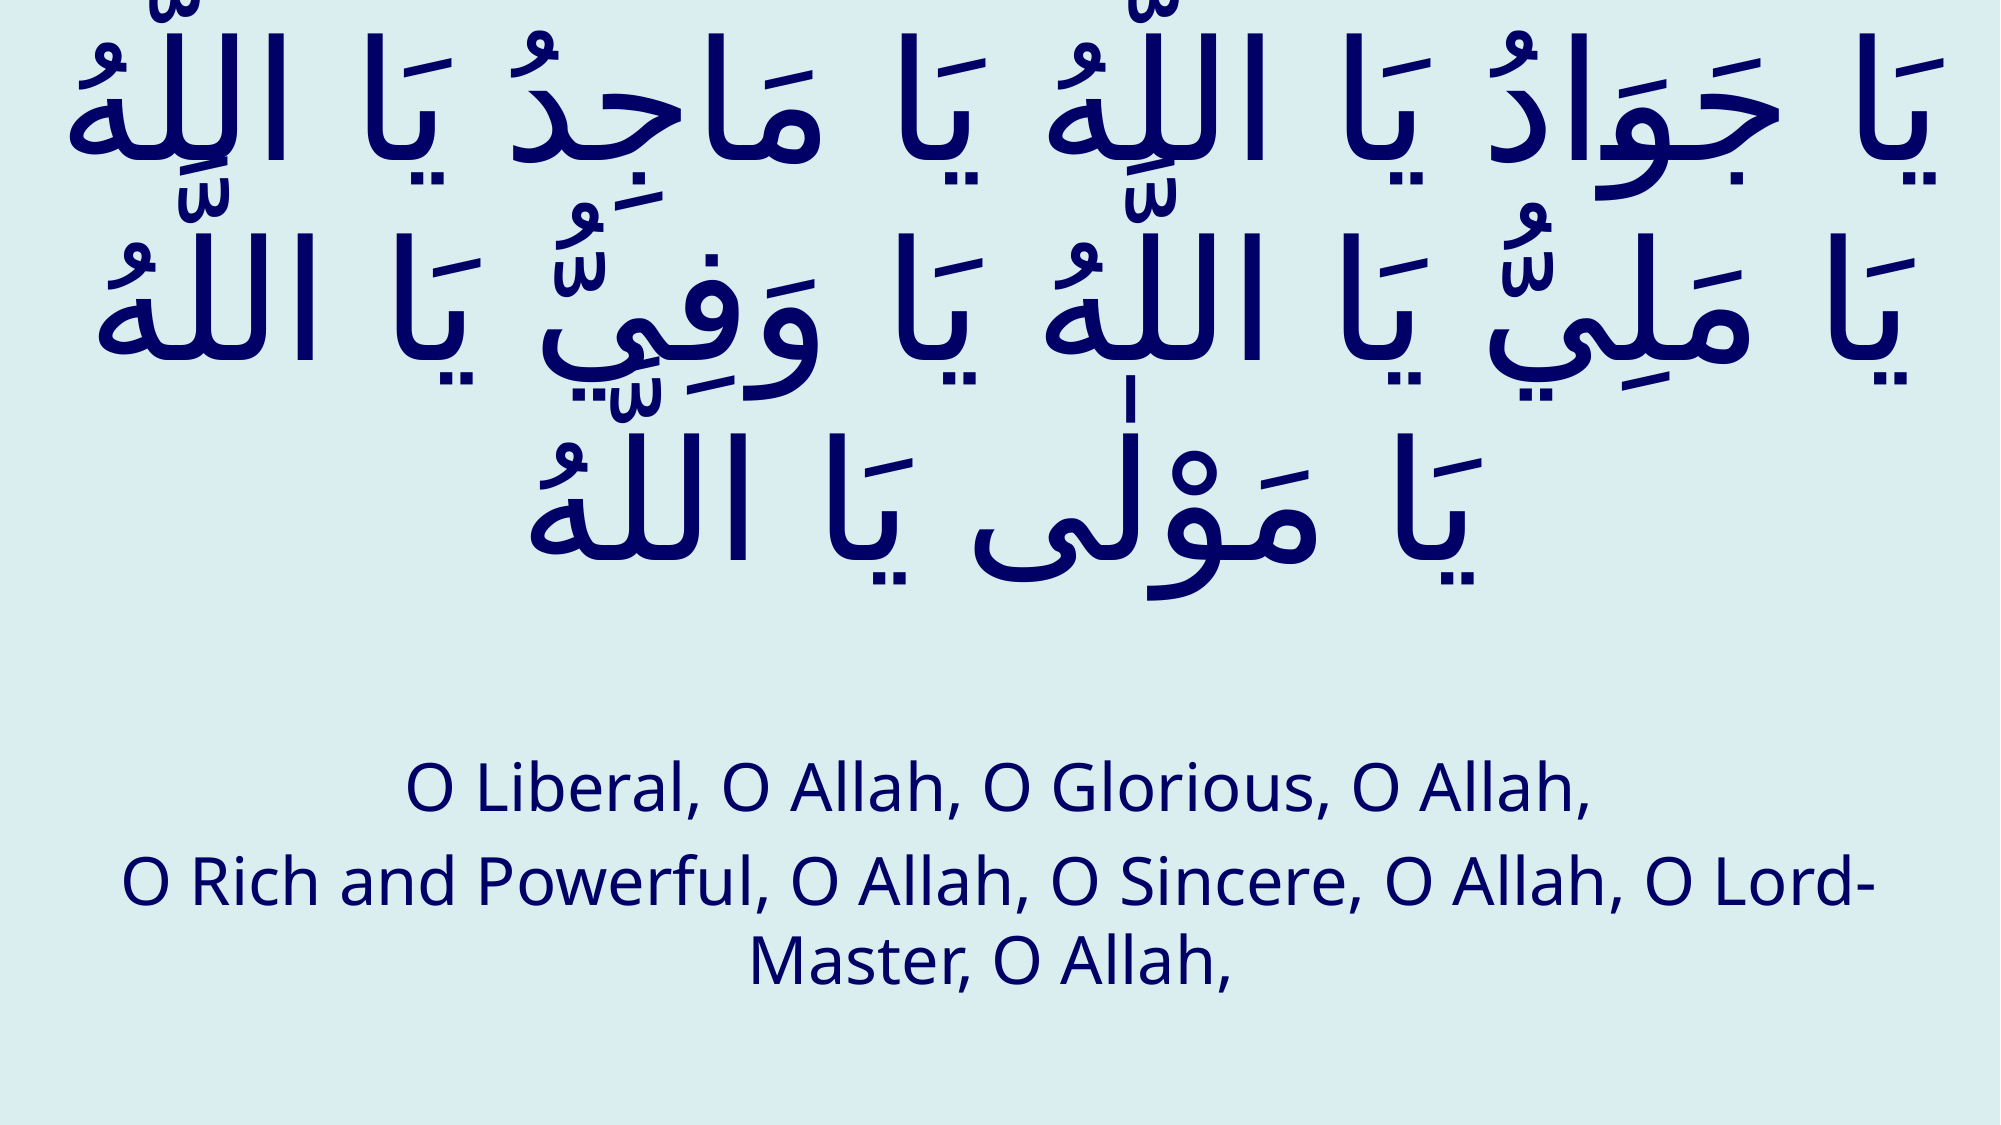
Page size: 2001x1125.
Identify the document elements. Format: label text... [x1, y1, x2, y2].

title يَا جَوَادُ يَا اللَّهُ يَا مَاجِدُ يَا اللَّهُ يَا مَلِيُّ يَا اللَّهُ يَا وَفِيُّ يَا اللَّهُ يَا مَوْلٰى يَا اللَّهُ‏ [0, 200, 2000, 388]
list O Liberal, O Allah, O Glorious, O Allah, O Rich and Powerful, O Allah, O Sincere, O Allah, O Lord-Master, O Allah, [0, 737, 2000, 1050]
